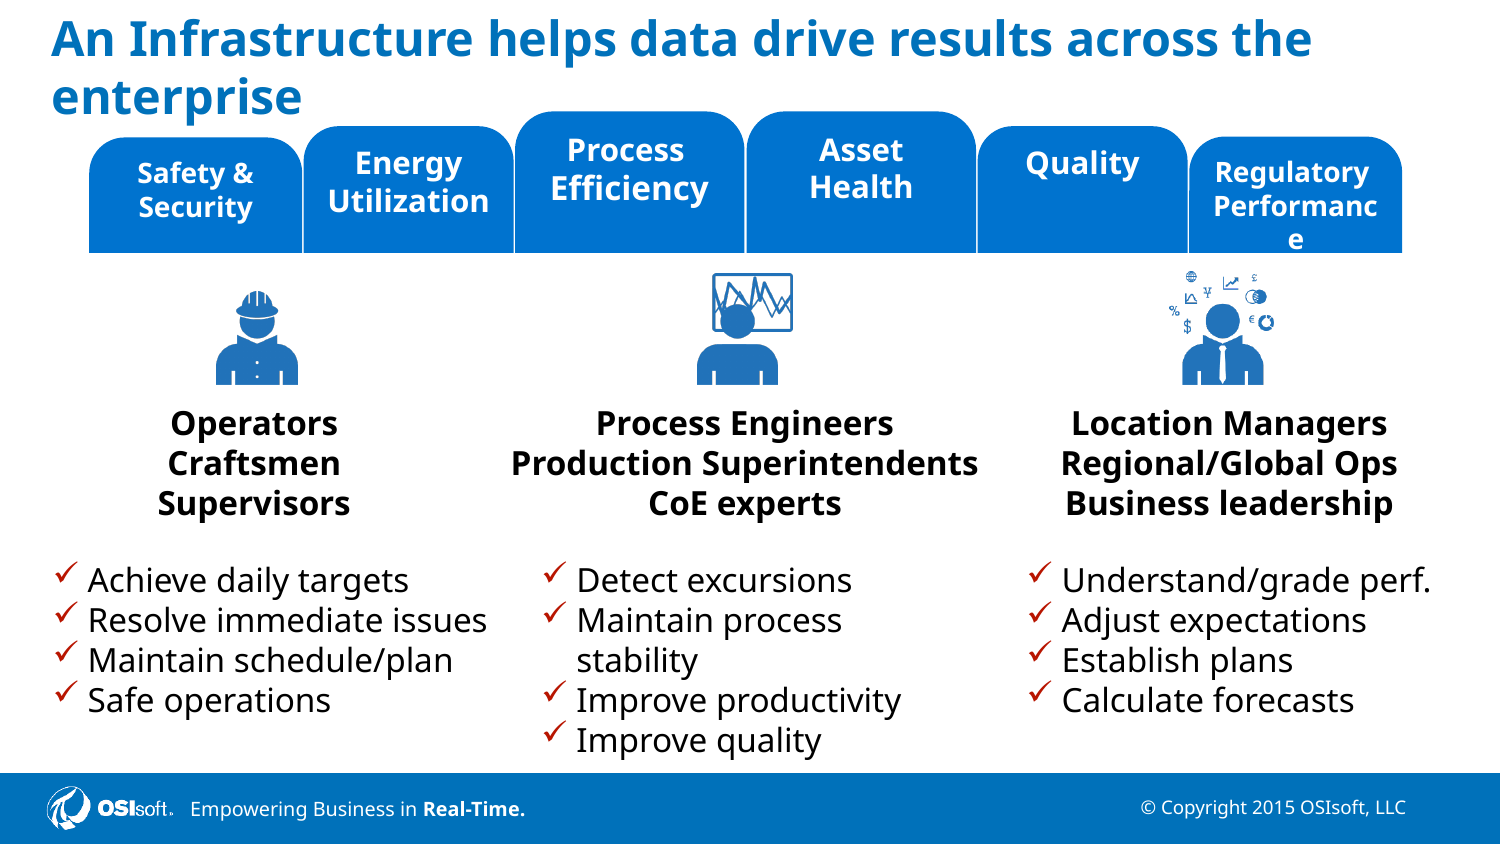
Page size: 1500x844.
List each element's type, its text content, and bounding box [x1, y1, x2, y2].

picture [216, 291, 298, 385]
text_box An Infrastructure helps data drive results across the enterprise [36, 0, 1500, 132]
picture [697, 272, 794, 385]
text_box Detect excursions Maintain process stability Improve productivity Improve quality [526, 739, 966, 767]
picture [1169, 271, 1274, 385]
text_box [32, 111, 1479, 731]
picture [0, 773, 1500, 844]
